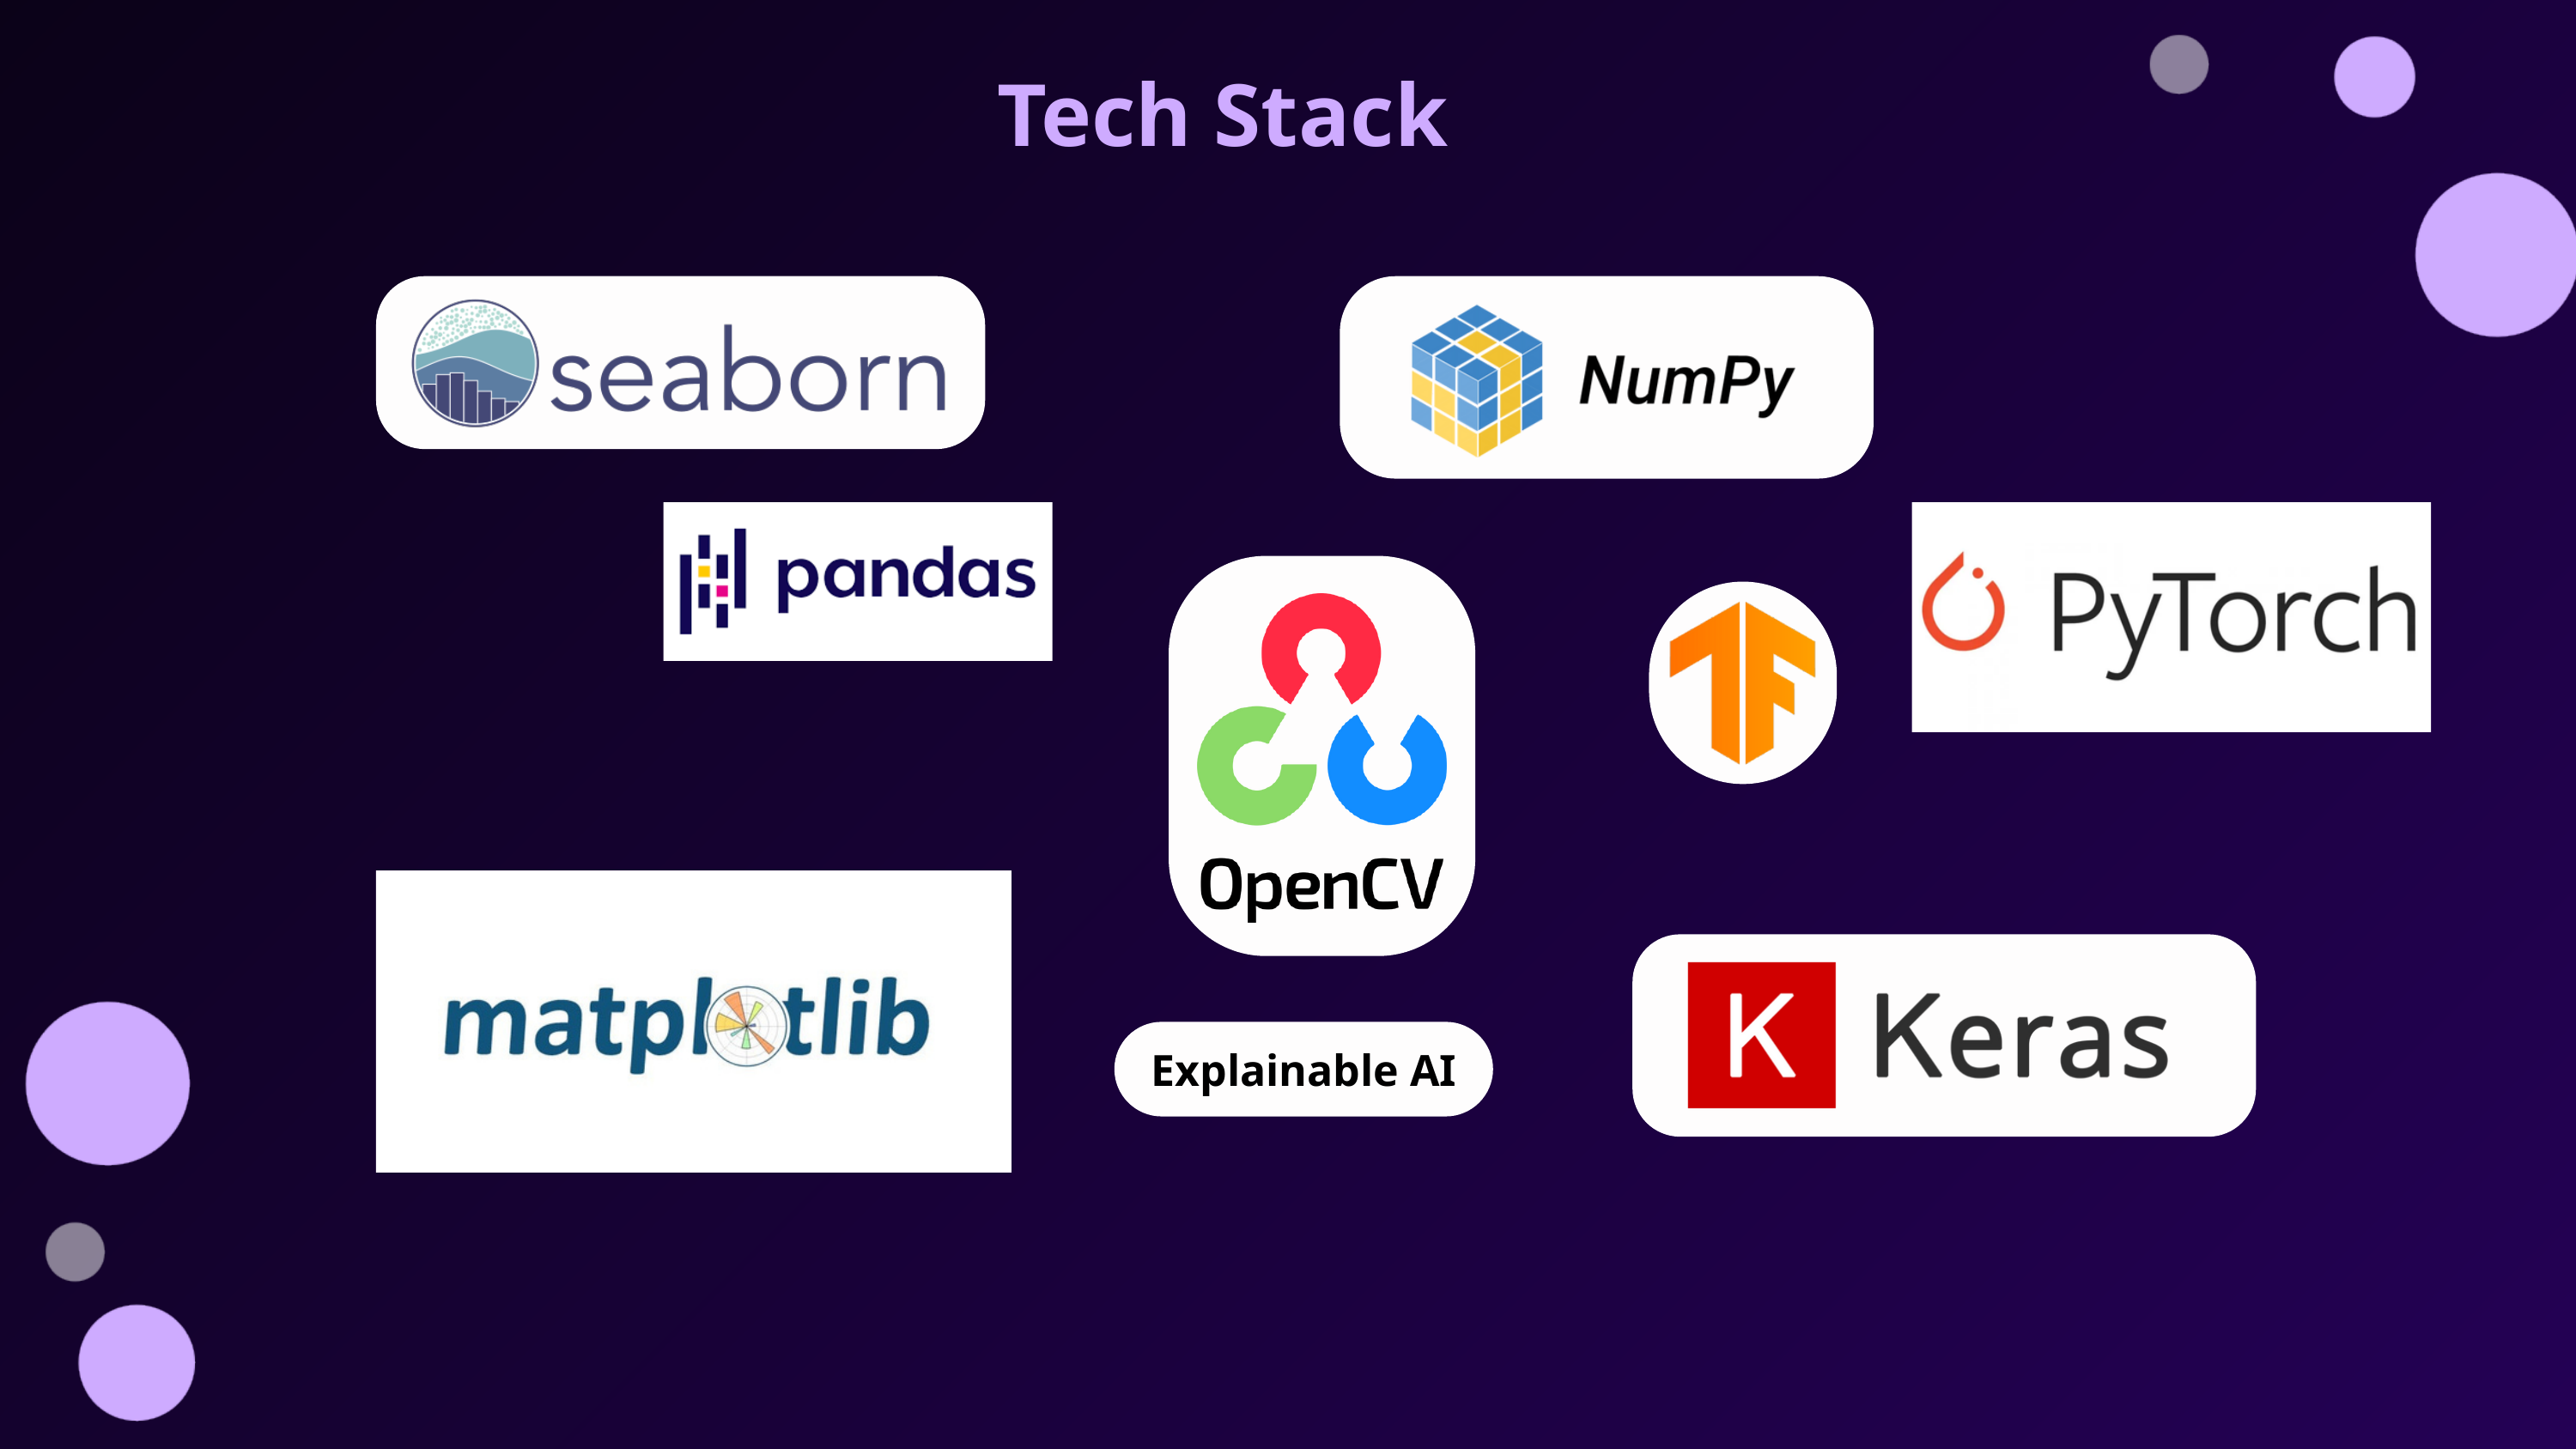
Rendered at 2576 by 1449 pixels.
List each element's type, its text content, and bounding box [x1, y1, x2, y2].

text_box [1911, 502, 2432, 733]
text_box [375, 276, 986, 450]
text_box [1114, 1022, 1494, 1117]
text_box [1631, 934, 2257, 1137]
text_box Tech Stack [997, 60, 1515, 164]
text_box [1340, 276, 1912, 491]
text_box [375, 870, 1012, 1173]
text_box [1649, 581, 1838, 785]
text_box [2146, 31, 2576, 349]
text_box [15, 991, 204, 1429]
text_box [663, 502, 1053, 661]
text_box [1168, 555, 1476, 956]
